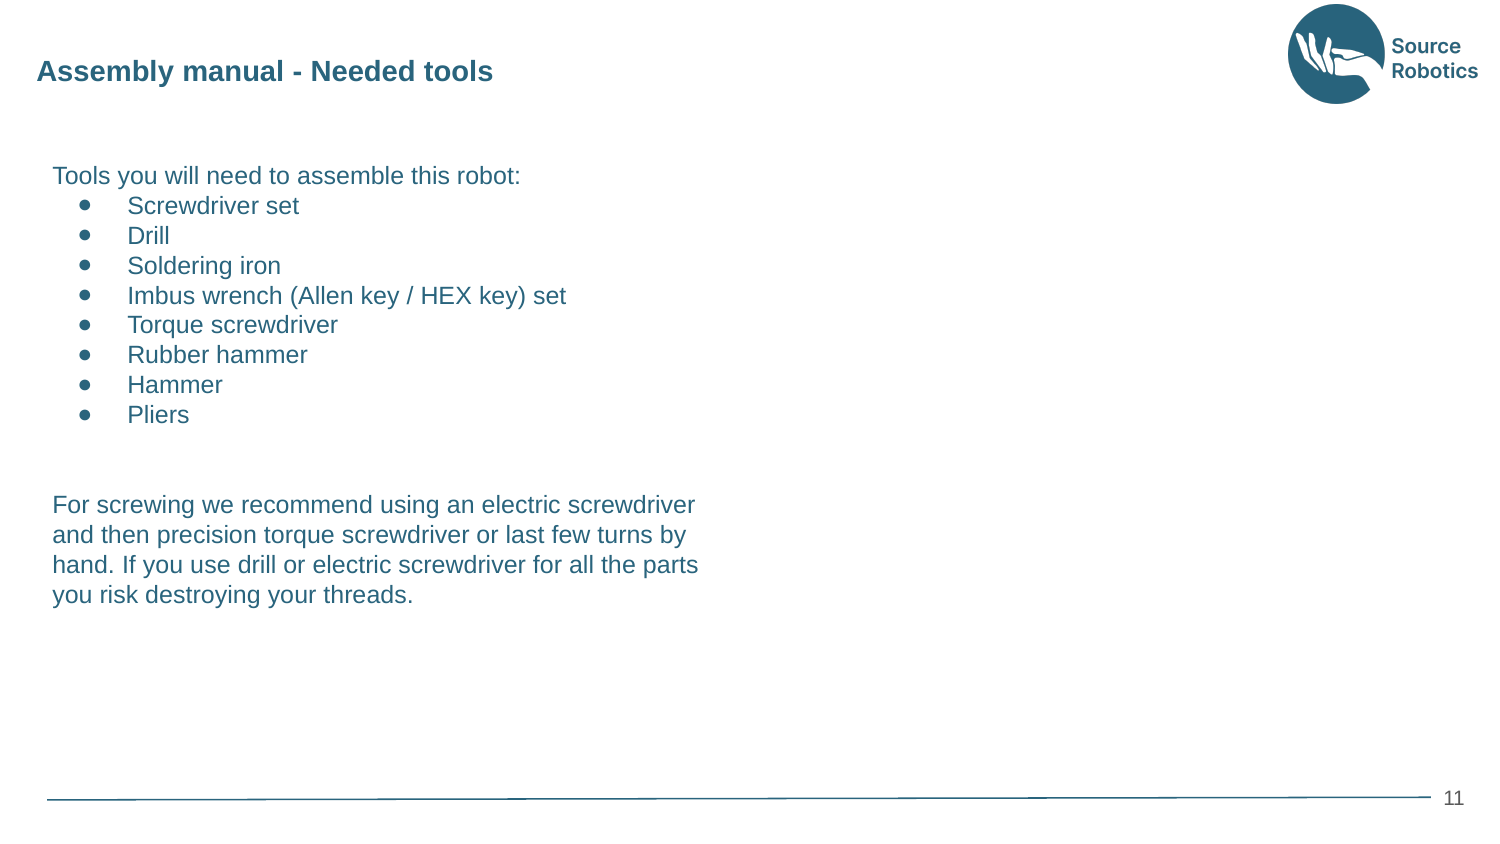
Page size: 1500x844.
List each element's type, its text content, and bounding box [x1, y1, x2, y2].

slide_number ‹#› [1389, 764, 1480, 830]
text_box [1389, 798, 1433, 806]
text_box Assembly manual - Needed tools [21, 36, 573, 102]
text_box Tools you will need to assemble this robot: Screwdriver set Drill Soldering iron Imbus wrench (Allen key / HEX key) set Torque screwdriver Rubber hammer Hammer Pliers For screwing we recommend using an electric screwdriver and then precision torque screwdriver or last few turns by hand. If you use drill or electric screwdriver for all the parts you risk destroying your threads. [37, 144, 750, 714]
text_box [46, 796, 1431, 801]
picture [1288, 4, 1500, 107]
